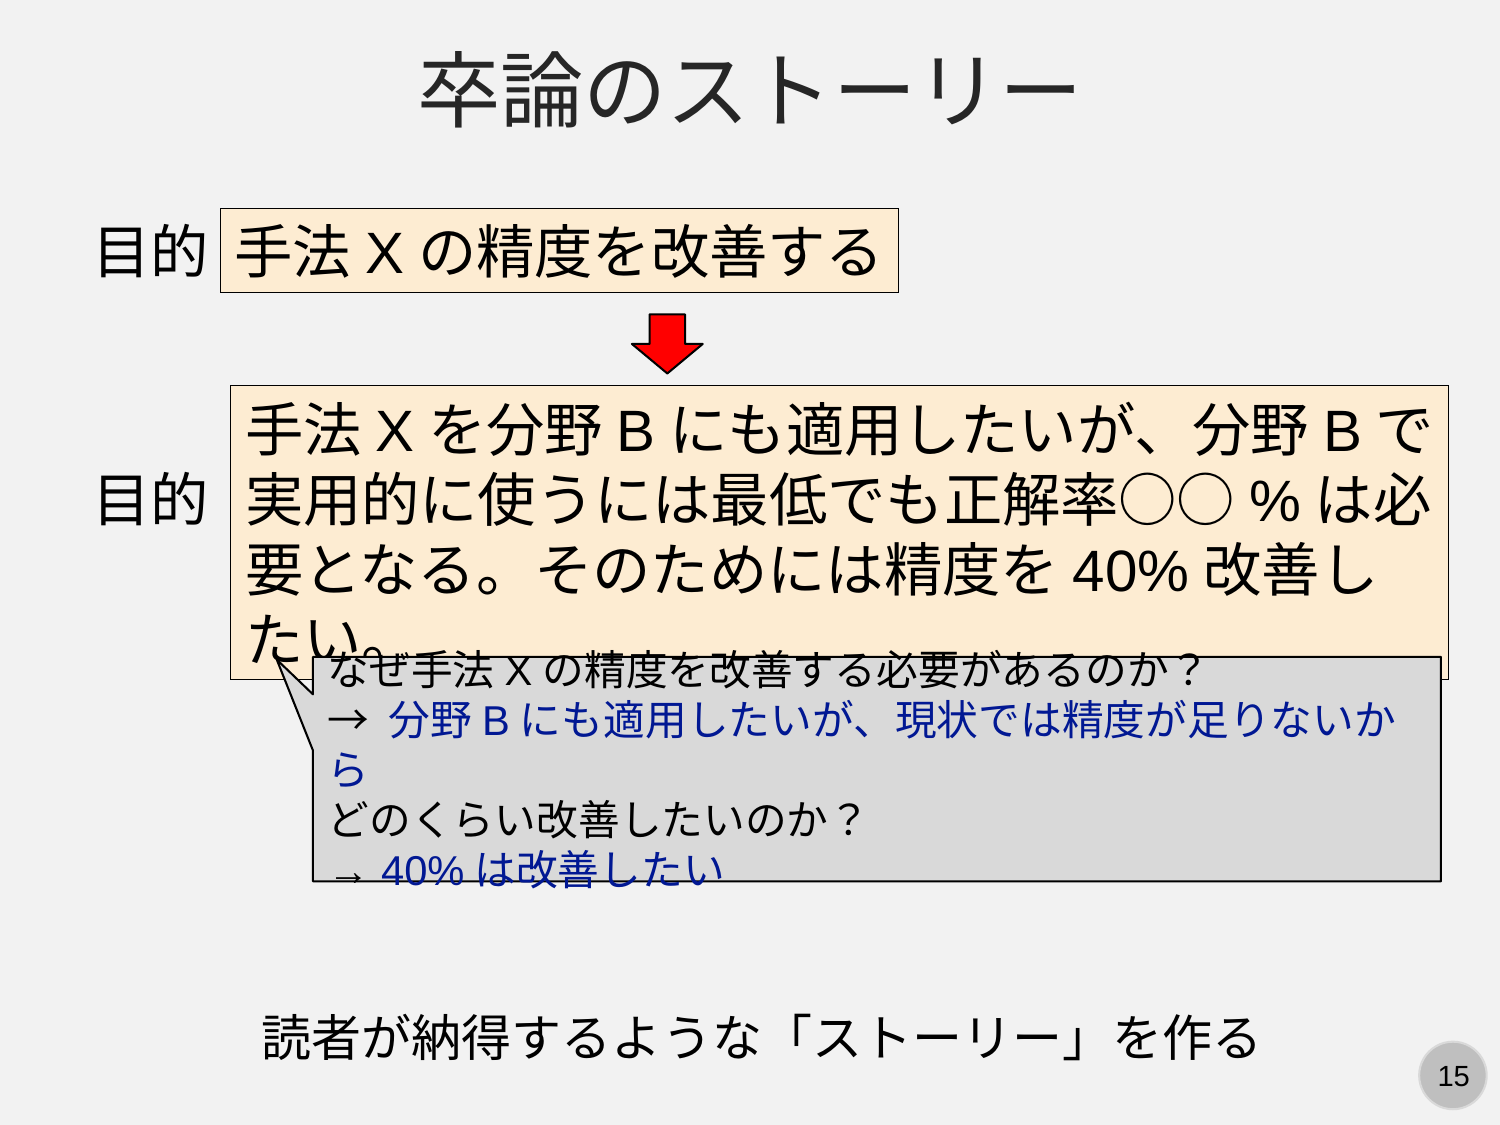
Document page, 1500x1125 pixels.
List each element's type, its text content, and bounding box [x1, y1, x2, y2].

text_box 目的 [77, 456, 224, 541]
list 卒論のストーリー [0, 31, 1500, 155]
text_box 手法Xの精度を改善する [224, 208, 899, 293]
text_box [630, 313, 704, 375]
text_box 読者が納得するような「ストーリー」を作る [247, 999, 1277, 1075]
text_box 手法Xを分野Bにも適用したいが、分野Bで実用的に使うには最低でも正解率○○%は必要となる。そのためには精度を40%改善したい。 [230, 385, 1449, 680]
text_box 目的 [77, 208, 224, 293]
text_box なぜ手法Xの精度を改善する必要があるのか？ → 分野Bにも適用したいが、現状では精度が足りないから どのくらい改善したいのか？ → 40%は改善したい [275, 655, 1442, 883]
